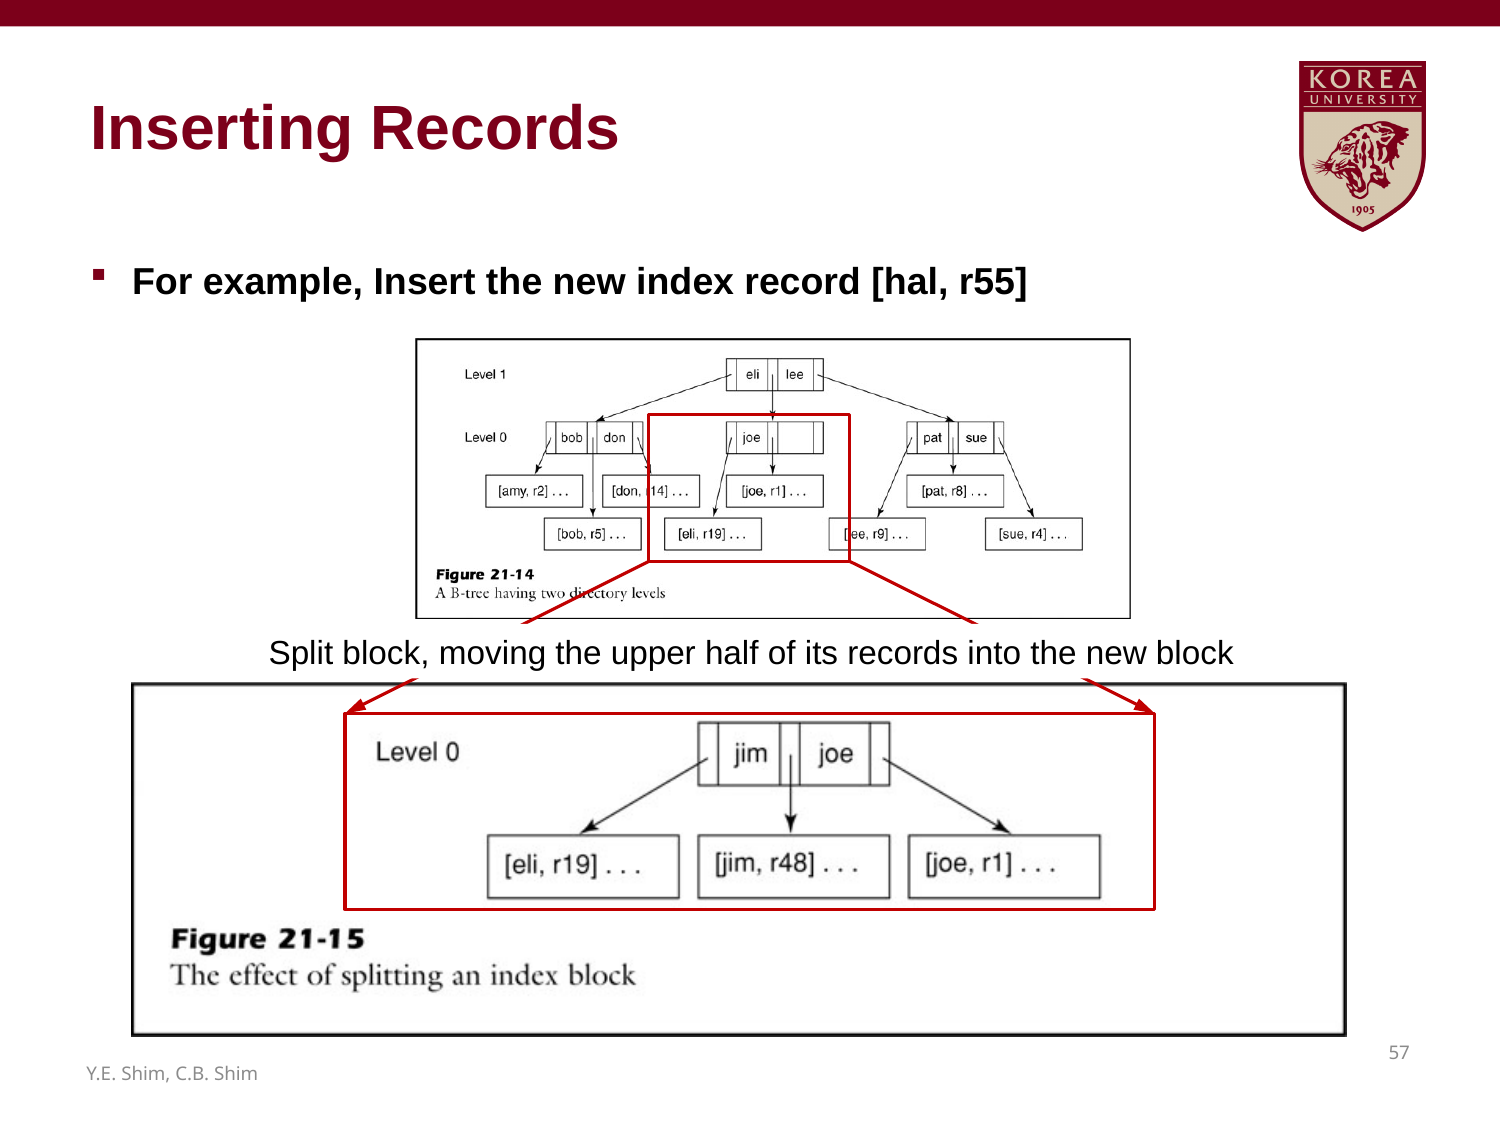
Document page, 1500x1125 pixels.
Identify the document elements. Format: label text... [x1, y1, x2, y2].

list For example, Insert the new index record [hal, r55] [75, 243, 1425, 986]
picture [414, 338, 1132, 619]
picture [1299, 61, 1426, 232]
picture [131, 682, 1348, 1038]
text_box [849, 561, 1155, 714]
slide_number 56 [1074, 1023, 1425, 1084]
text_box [344, 561, 649, 714]
text_box Split block, moving the upper half of its records into the new block [649, 623, 849, 679]
text_box Split block, moving the upper half of its records into the new block [253, 623, 344, 679]
text_box Split block, moving the upper half of its records into the new block [1155, 623, 1251, 679]
title Inserting Records [75, 30, 1425, 219]
